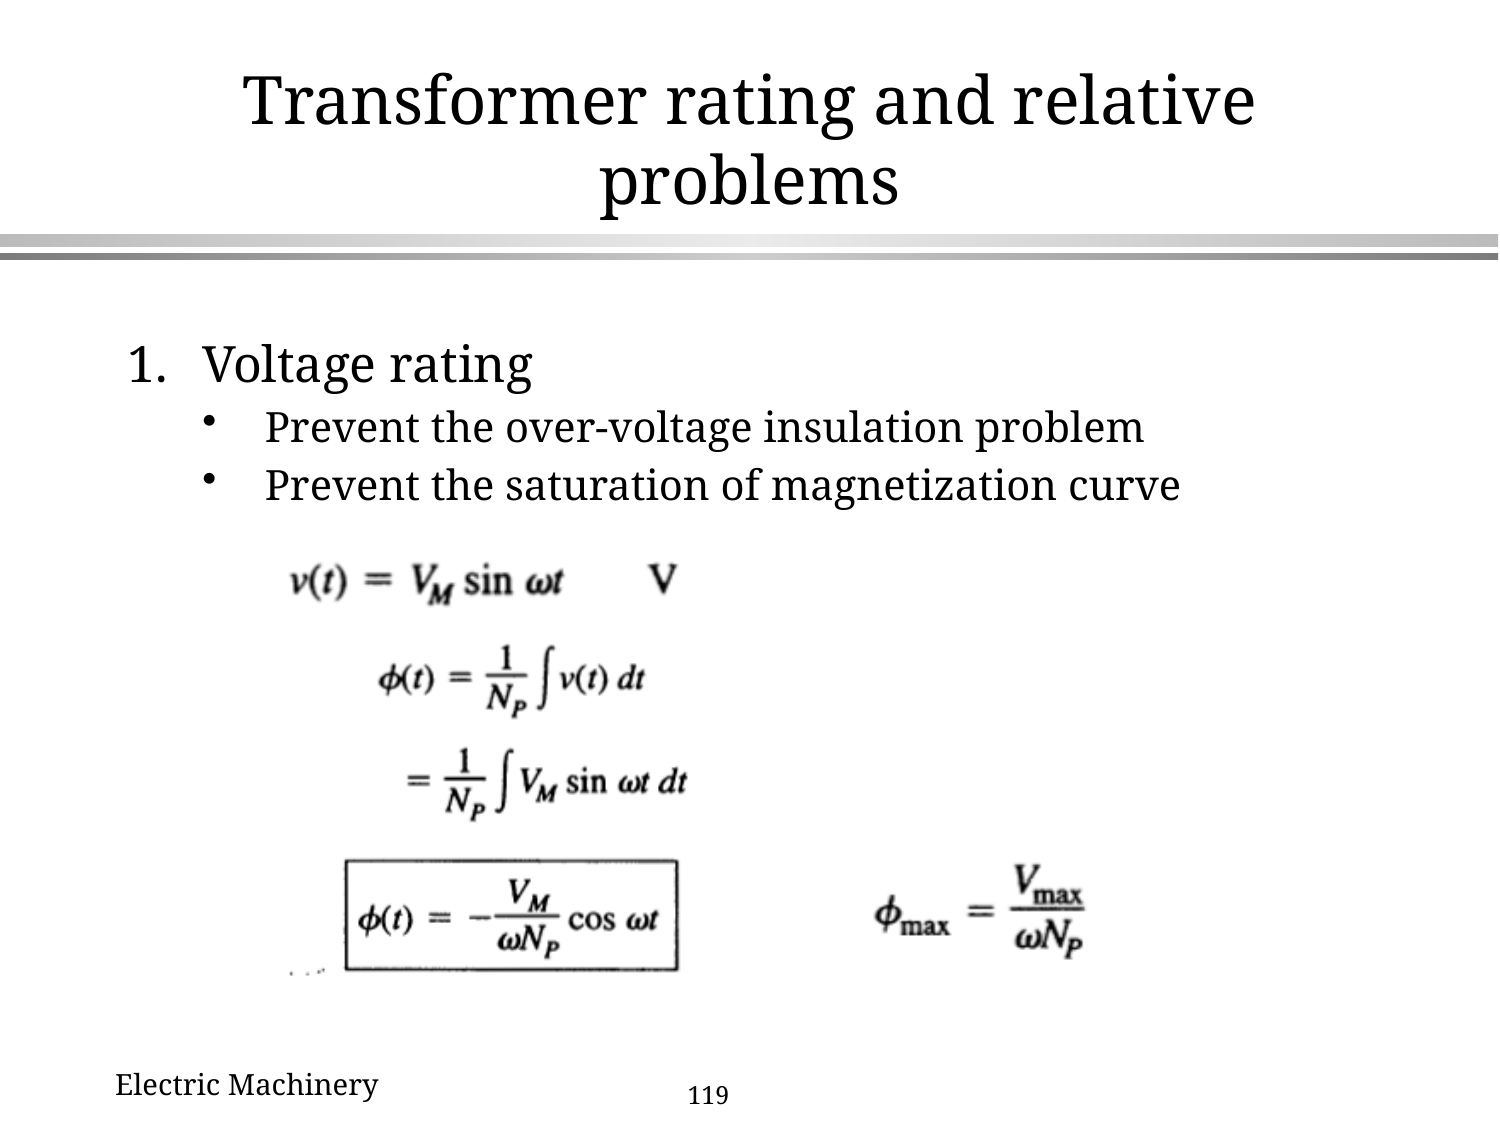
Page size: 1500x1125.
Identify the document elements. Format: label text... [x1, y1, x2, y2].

footer Electric Machinery [100, 1058, 576, 1090]
list Voltage rating Prevent the over-voltage insulation problem Prevent the saturation of magnetization curve [112, 324, 1388, 1000]
picture [265, 538, 704, 622]
title Transformer rating and relative problems [112, 37, 1388, 225]
picture [289, 632, 704, 981]
picture [855, 857, 1105, 966]
